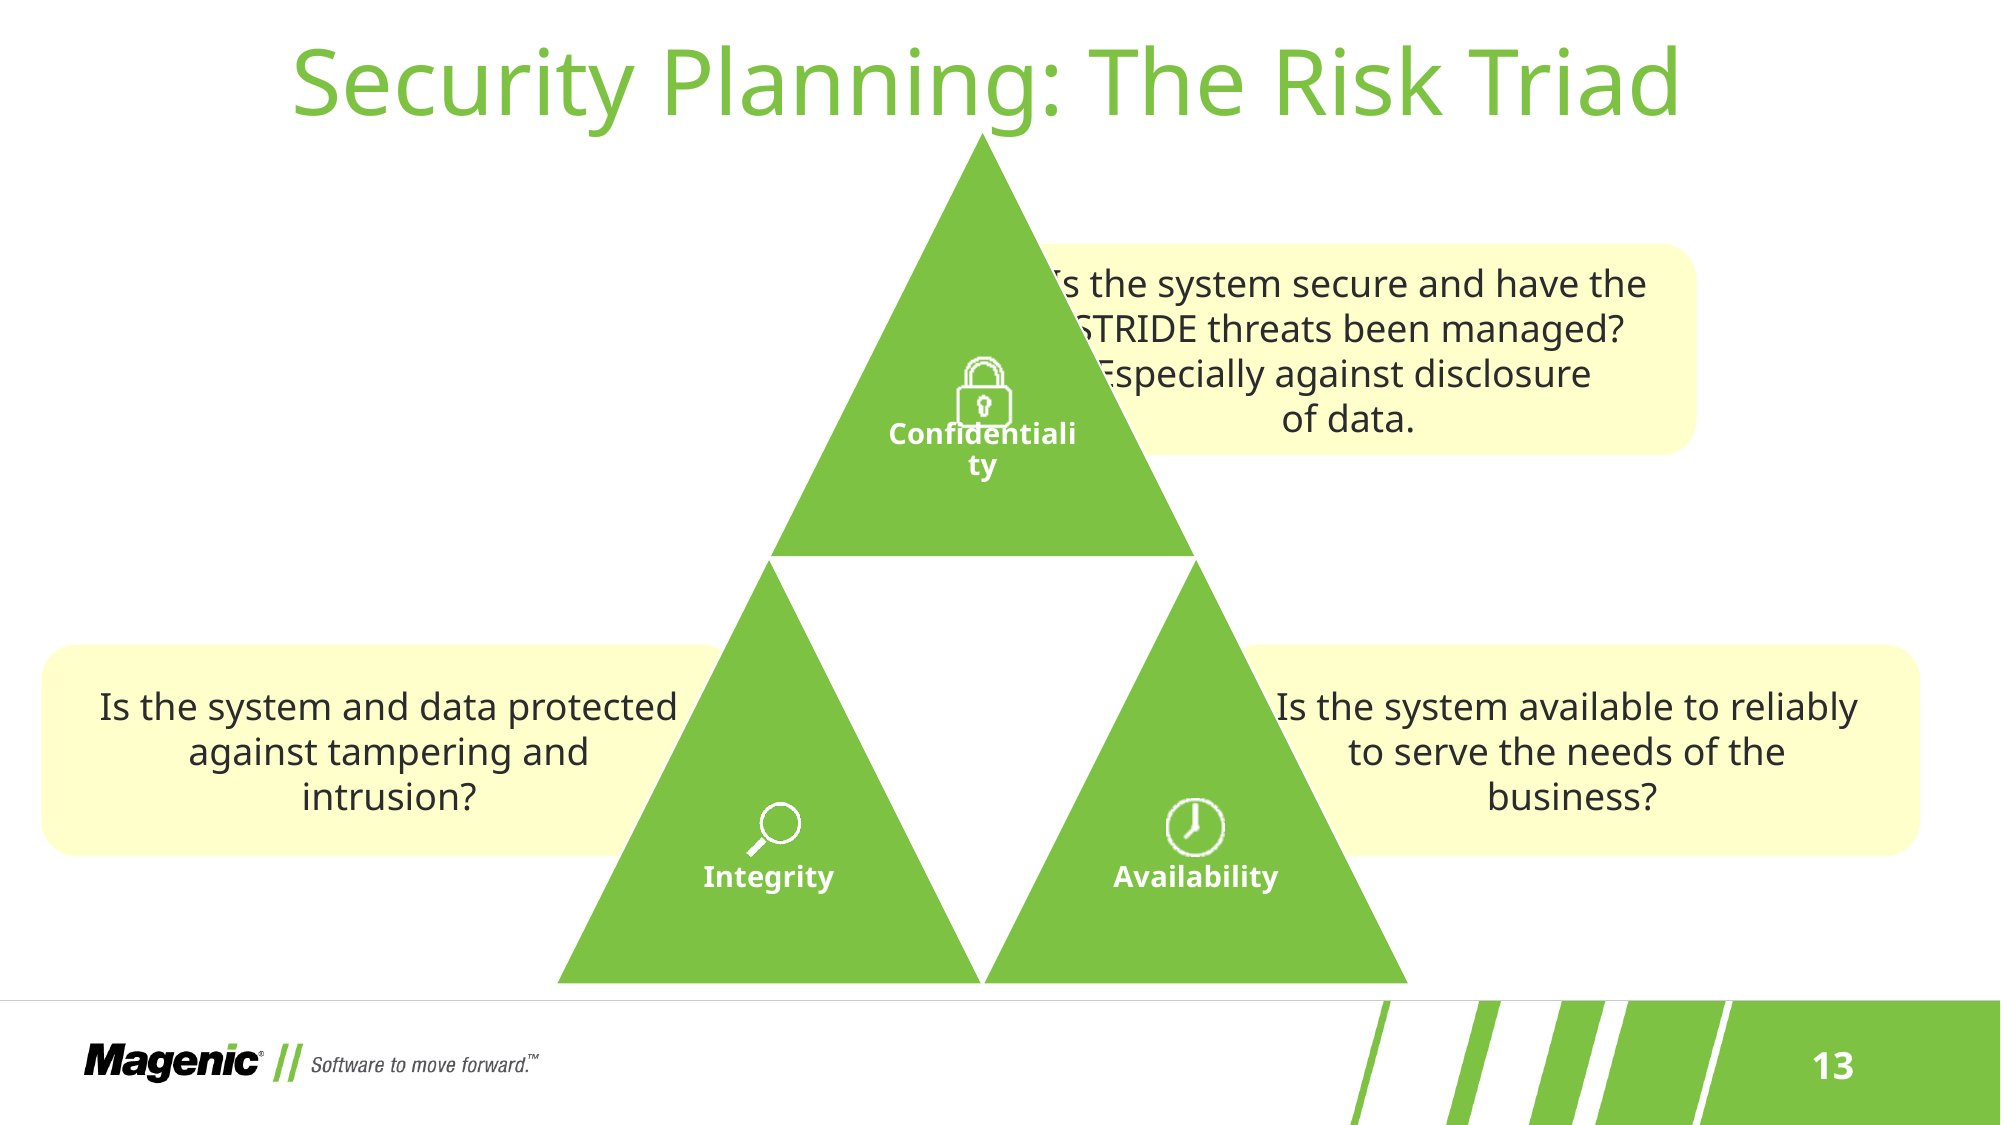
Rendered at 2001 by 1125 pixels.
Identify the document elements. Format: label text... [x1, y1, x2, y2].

picture [0, 0, 2001, 1125]
title Security Planning: The Risk Triad [63, 41, 1938, 131]
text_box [540, 130, 1425, 985]
text_box Is the system available to reliably to serve the needs of the business? [1425, 643, 1922, 858]
text_box Is the system and data protected against tampering and intrusion? [40, 643, 540, 858]
text_box Is the system secure and have the STRIDE threats been managed? Especially against disclosure of data. [1425, 242, 1698, 457]
